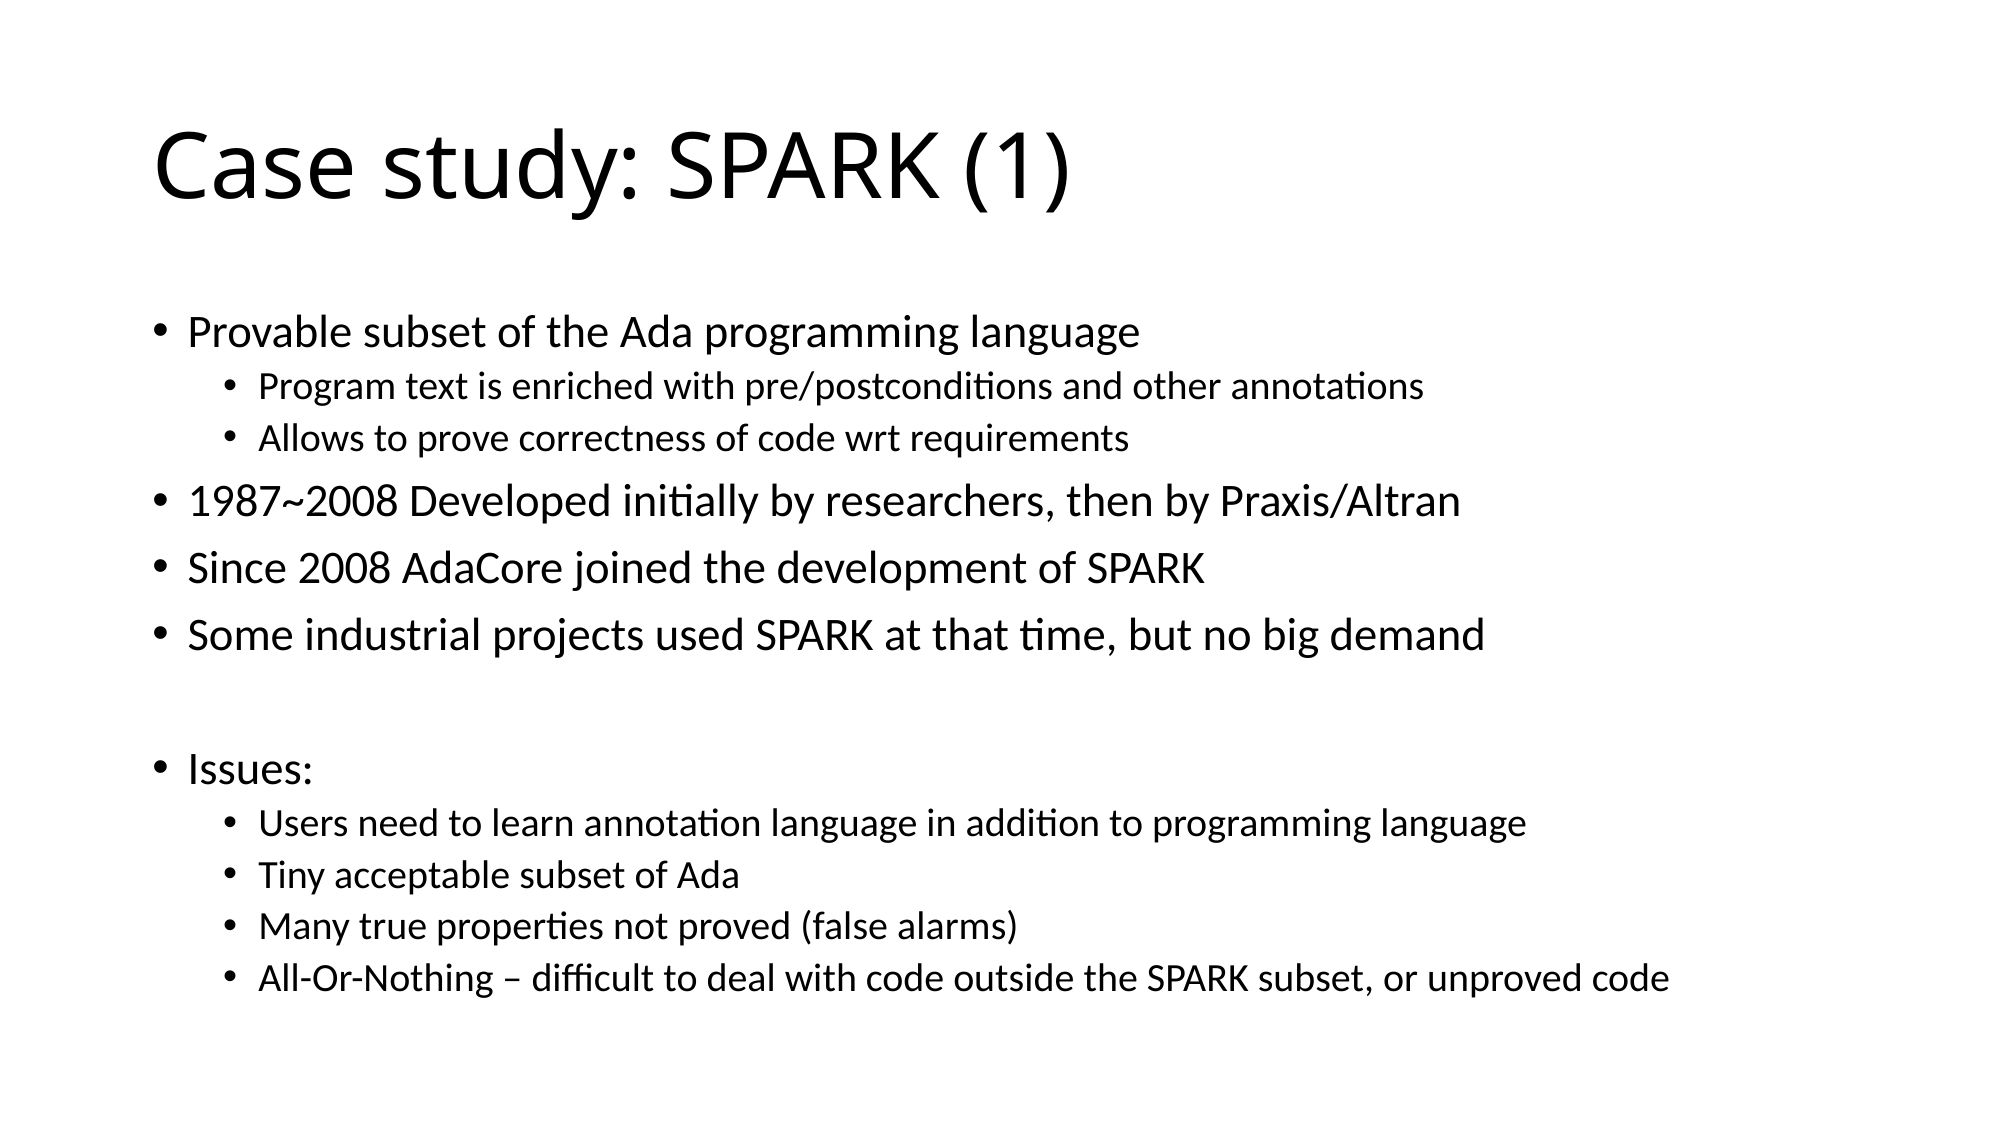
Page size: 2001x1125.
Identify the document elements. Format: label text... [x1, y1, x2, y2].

title Case study: SPARK (1) [137, 59, 1863, 278]
list Provable subset of the Ada programming language Program text is enriched with pre/postconditions and other annotations Allows to prove correctness of code wrt requirements 1987~2008 Developed initially by researchers, then by Praxis/Altran Since 2008 AdaCore joined the development of SPARK Some industrial projects used SPARK at that time, but no big demand Issues: Users need to learn annotation language in addition to programming language Tiny acceptable subset of Ada Many true properties not proved (false alarms) All-Or-Nothing – difficult to deal with code outside the SPARK subset, or unproved code [137, 299, 1863, 1014]
